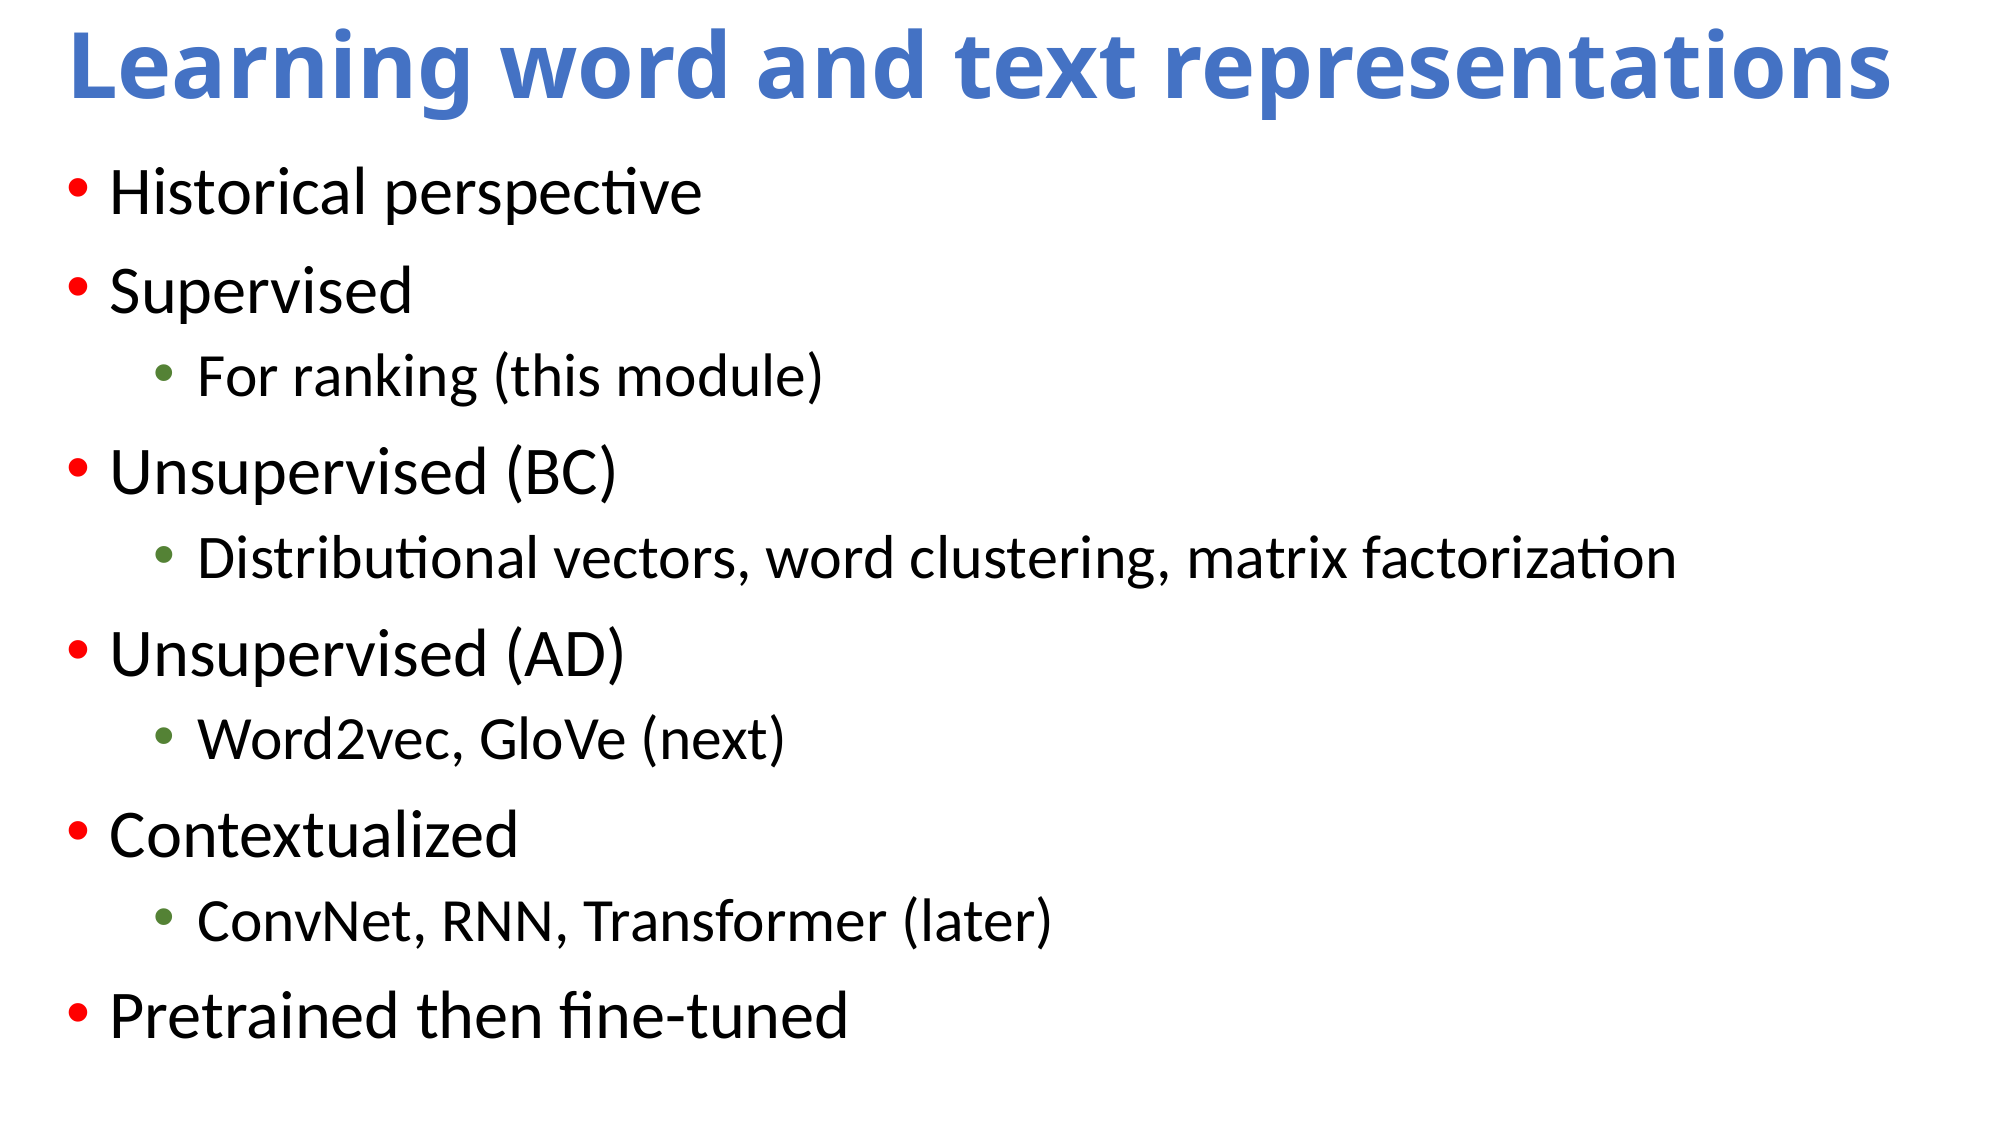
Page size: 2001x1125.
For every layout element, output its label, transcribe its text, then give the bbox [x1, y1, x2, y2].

title Learning word and text representations [50, 0, 1949, 138]
list Historical perspective Supervised For ranking (this module) Unsupervised (BC) Distributional vectors, word clustering, matrix factorization Unsupervised (AD) Word2vec, GloVe (next) Contextualized ConvNet, RNN, Transformer (later) Pretrained then fine-tuned [50, 138, 1949, 1066]
